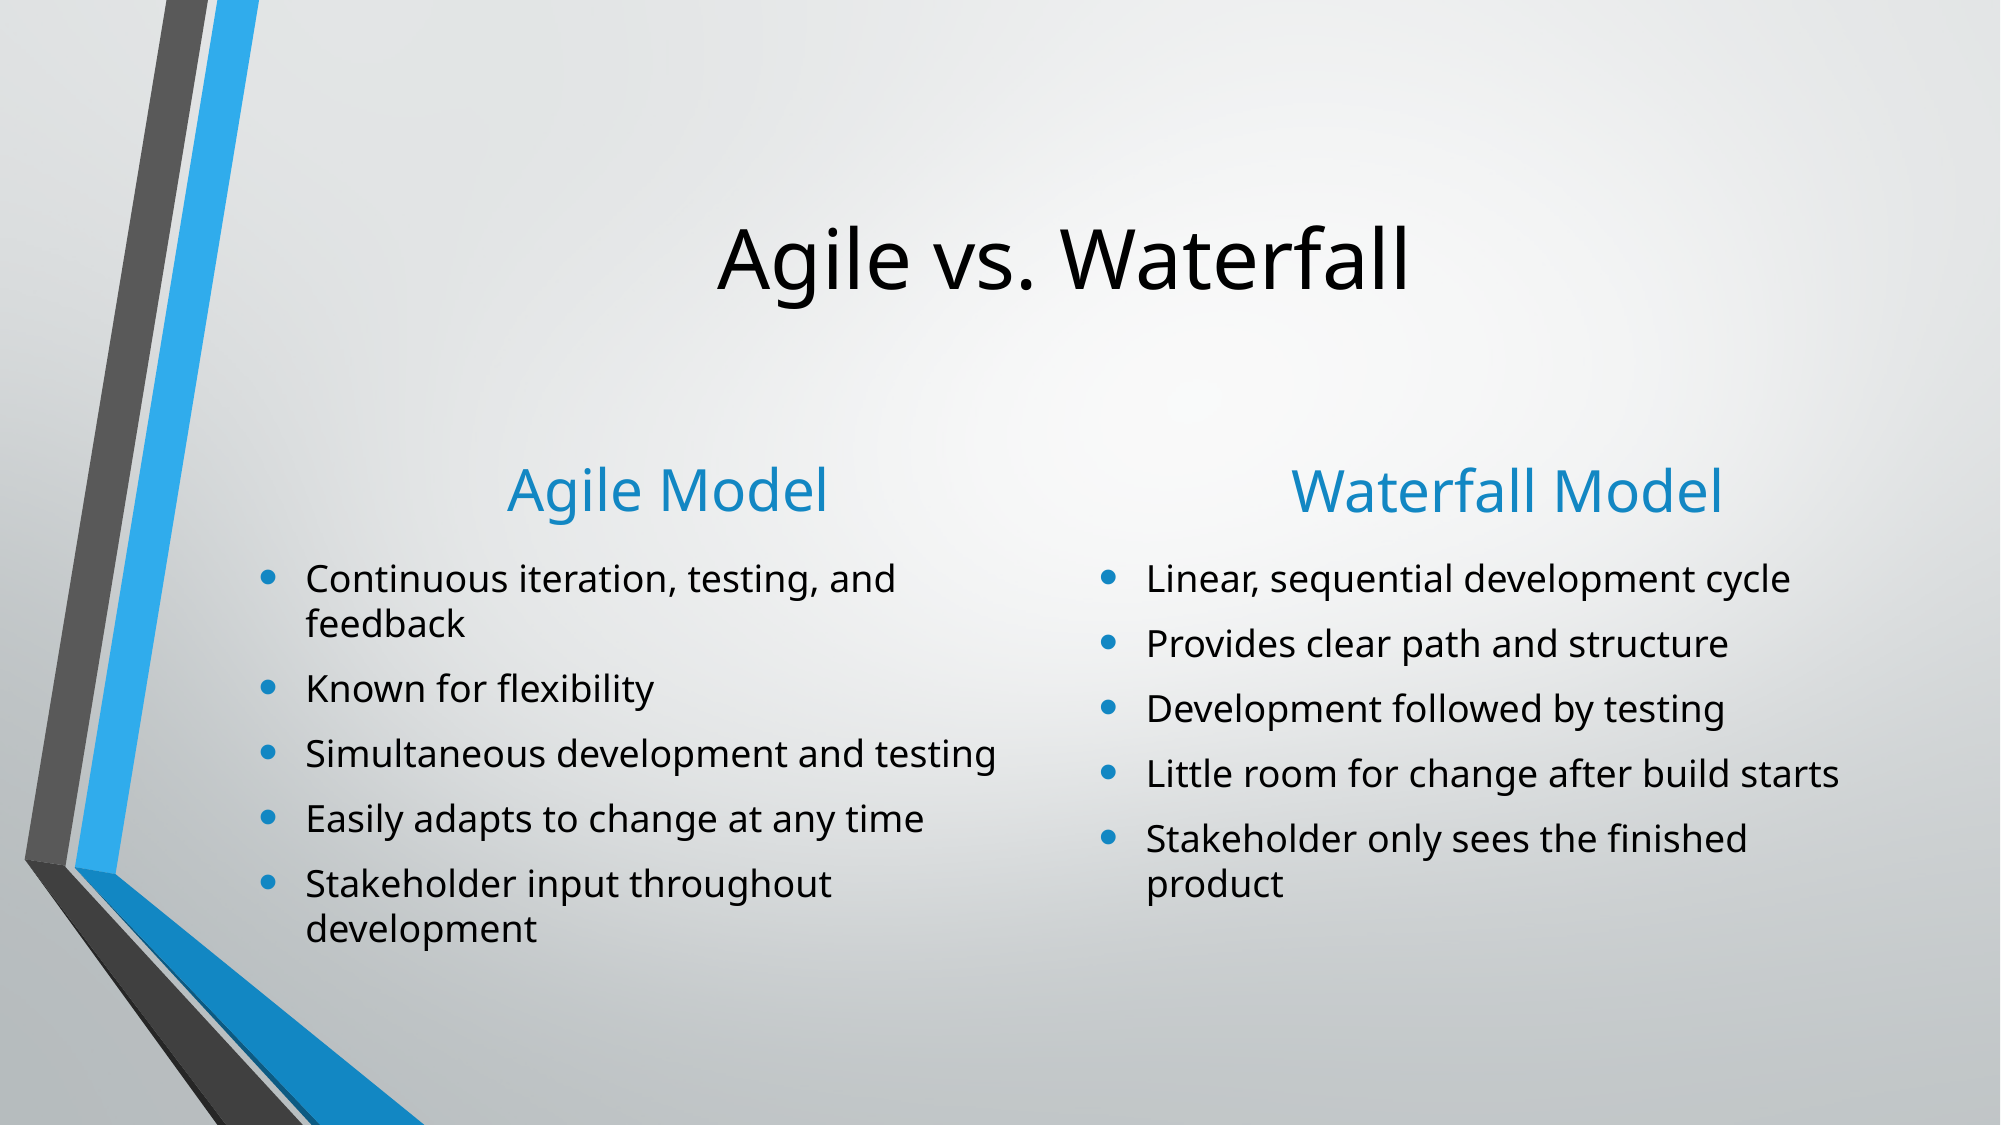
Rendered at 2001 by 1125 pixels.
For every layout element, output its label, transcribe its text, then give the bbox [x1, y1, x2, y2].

list Continuous iteration, testing, and feedback Known for flexibility Simultaneous development and testing Easily adapts to change at any time Stakeholder input throughout development [243, 547, 1047, 950]
list Waterfall Model [1128, 437, 1887, 532]
title Agile vs. Waterfall [243, 112, 1887, 400]
list Linear, sequential development cycle Provides clear path and structure Development followed by testing Little room for change after build starts Stakeholder only sees the finished product [1083, 547, 1887, 950]
list Agile Model [290, 436, 1047, 531]
